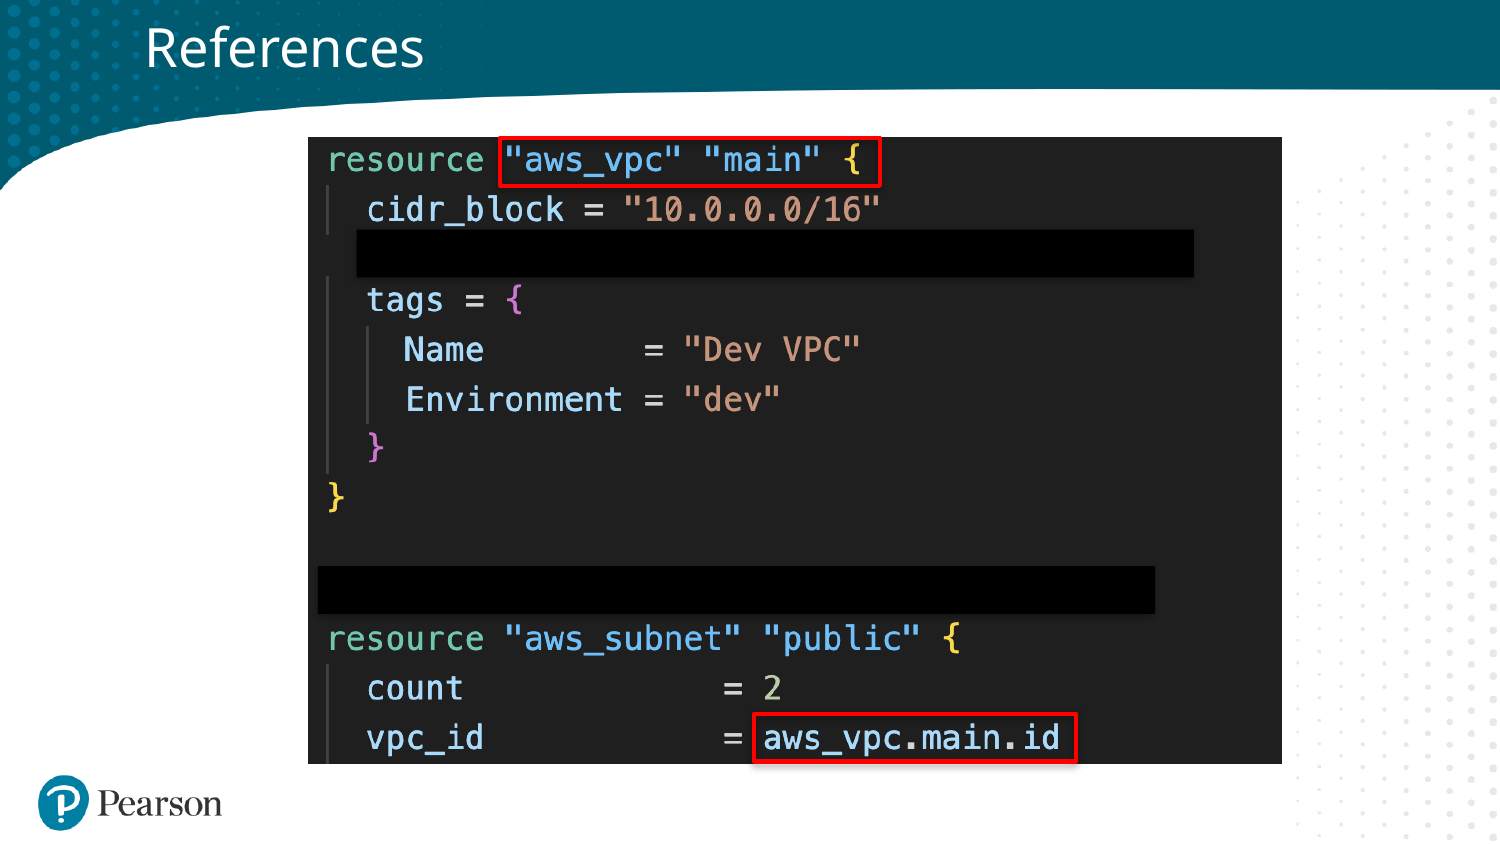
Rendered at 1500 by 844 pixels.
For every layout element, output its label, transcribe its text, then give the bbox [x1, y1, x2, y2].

title References [130, 6, 1369, 98]
picture [0, 90, 1500, 844]
